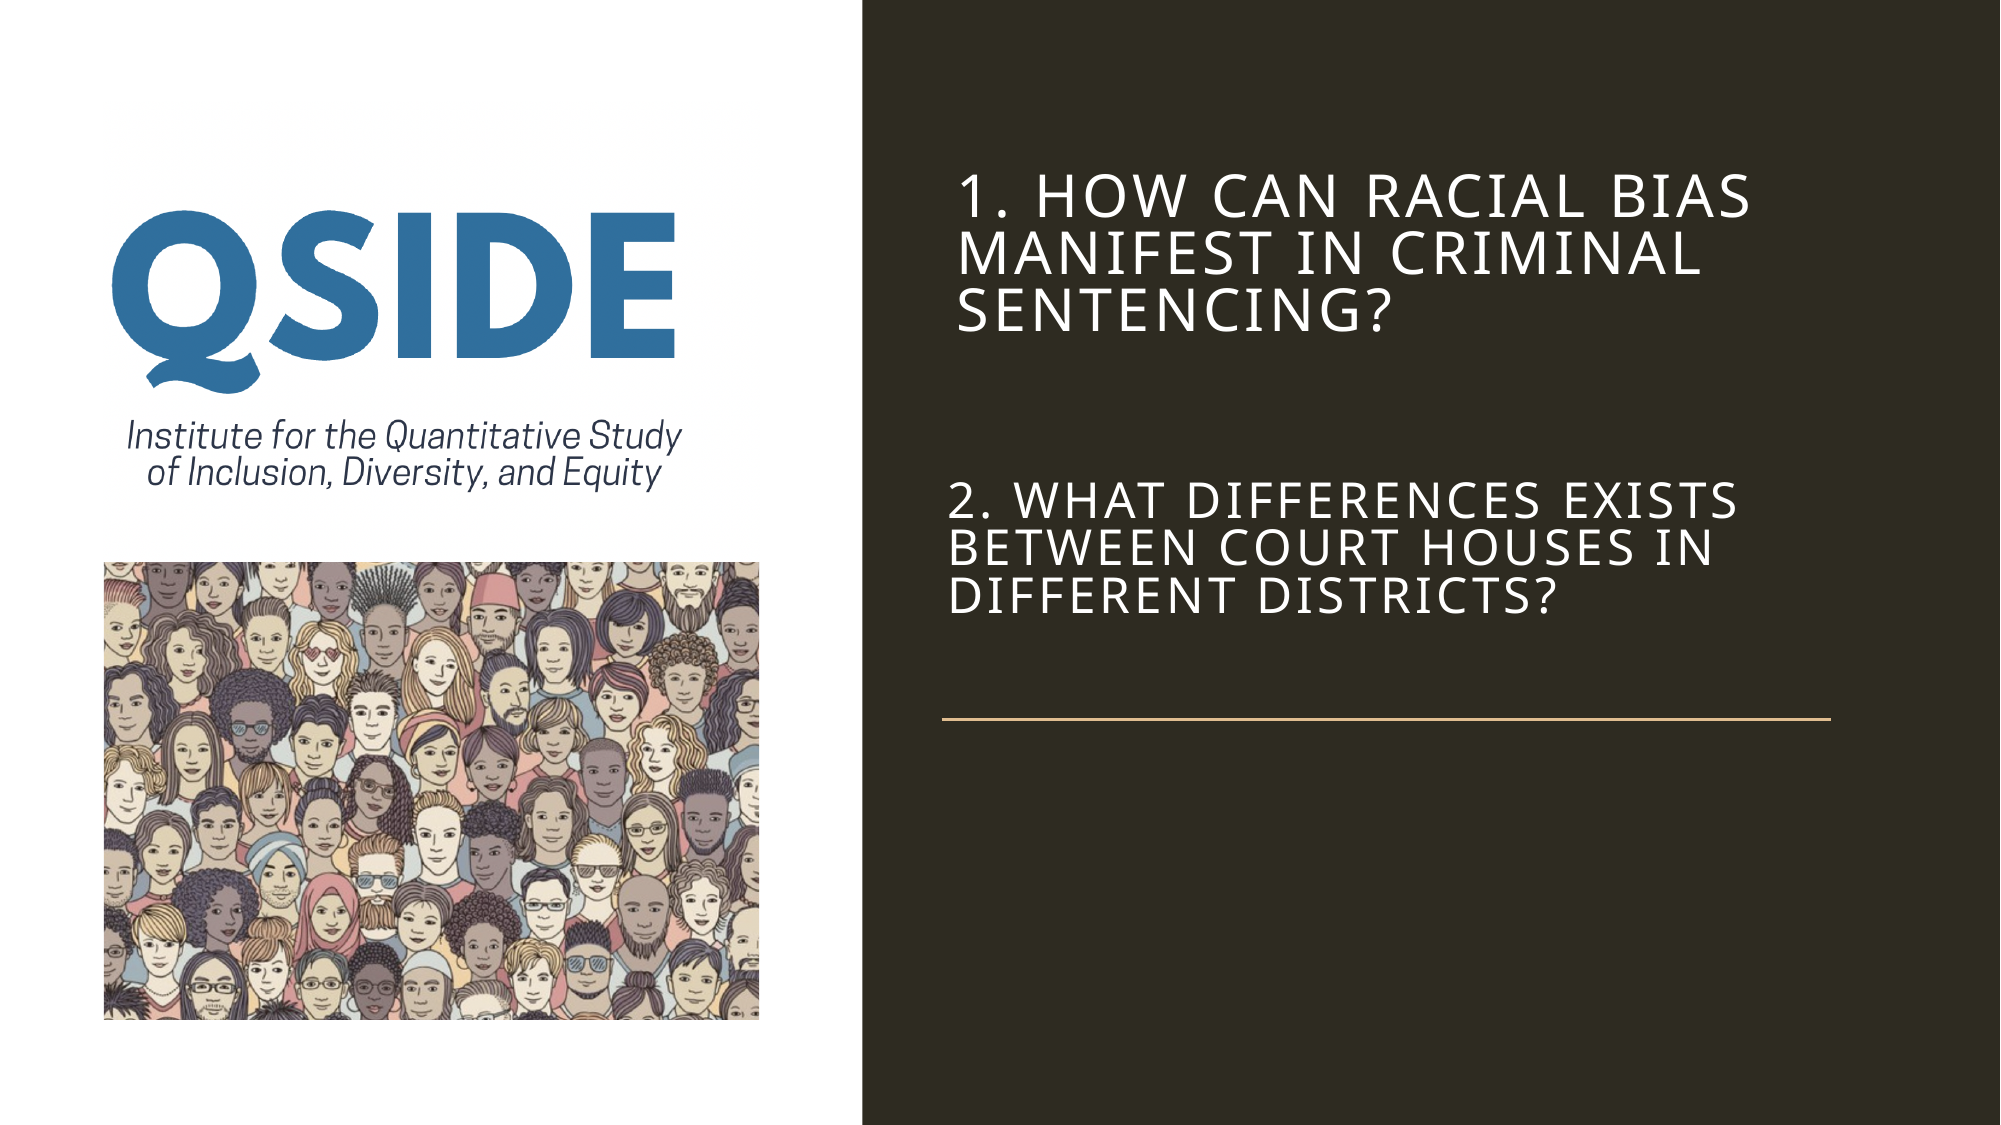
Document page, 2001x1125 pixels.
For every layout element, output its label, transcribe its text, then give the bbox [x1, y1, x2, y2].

text_box 2. What DIFFERENCES exists between court houses in different districts? [932, 374, 1895, 690]
text_box [0, 0, 864, 1125]
picture [103, 101, 760, 1021]
title 1. How can racial bias manifest in criminal sentencing? [941, 163, 1905, 479]
text_box [864, 0, 2000, 1125]
